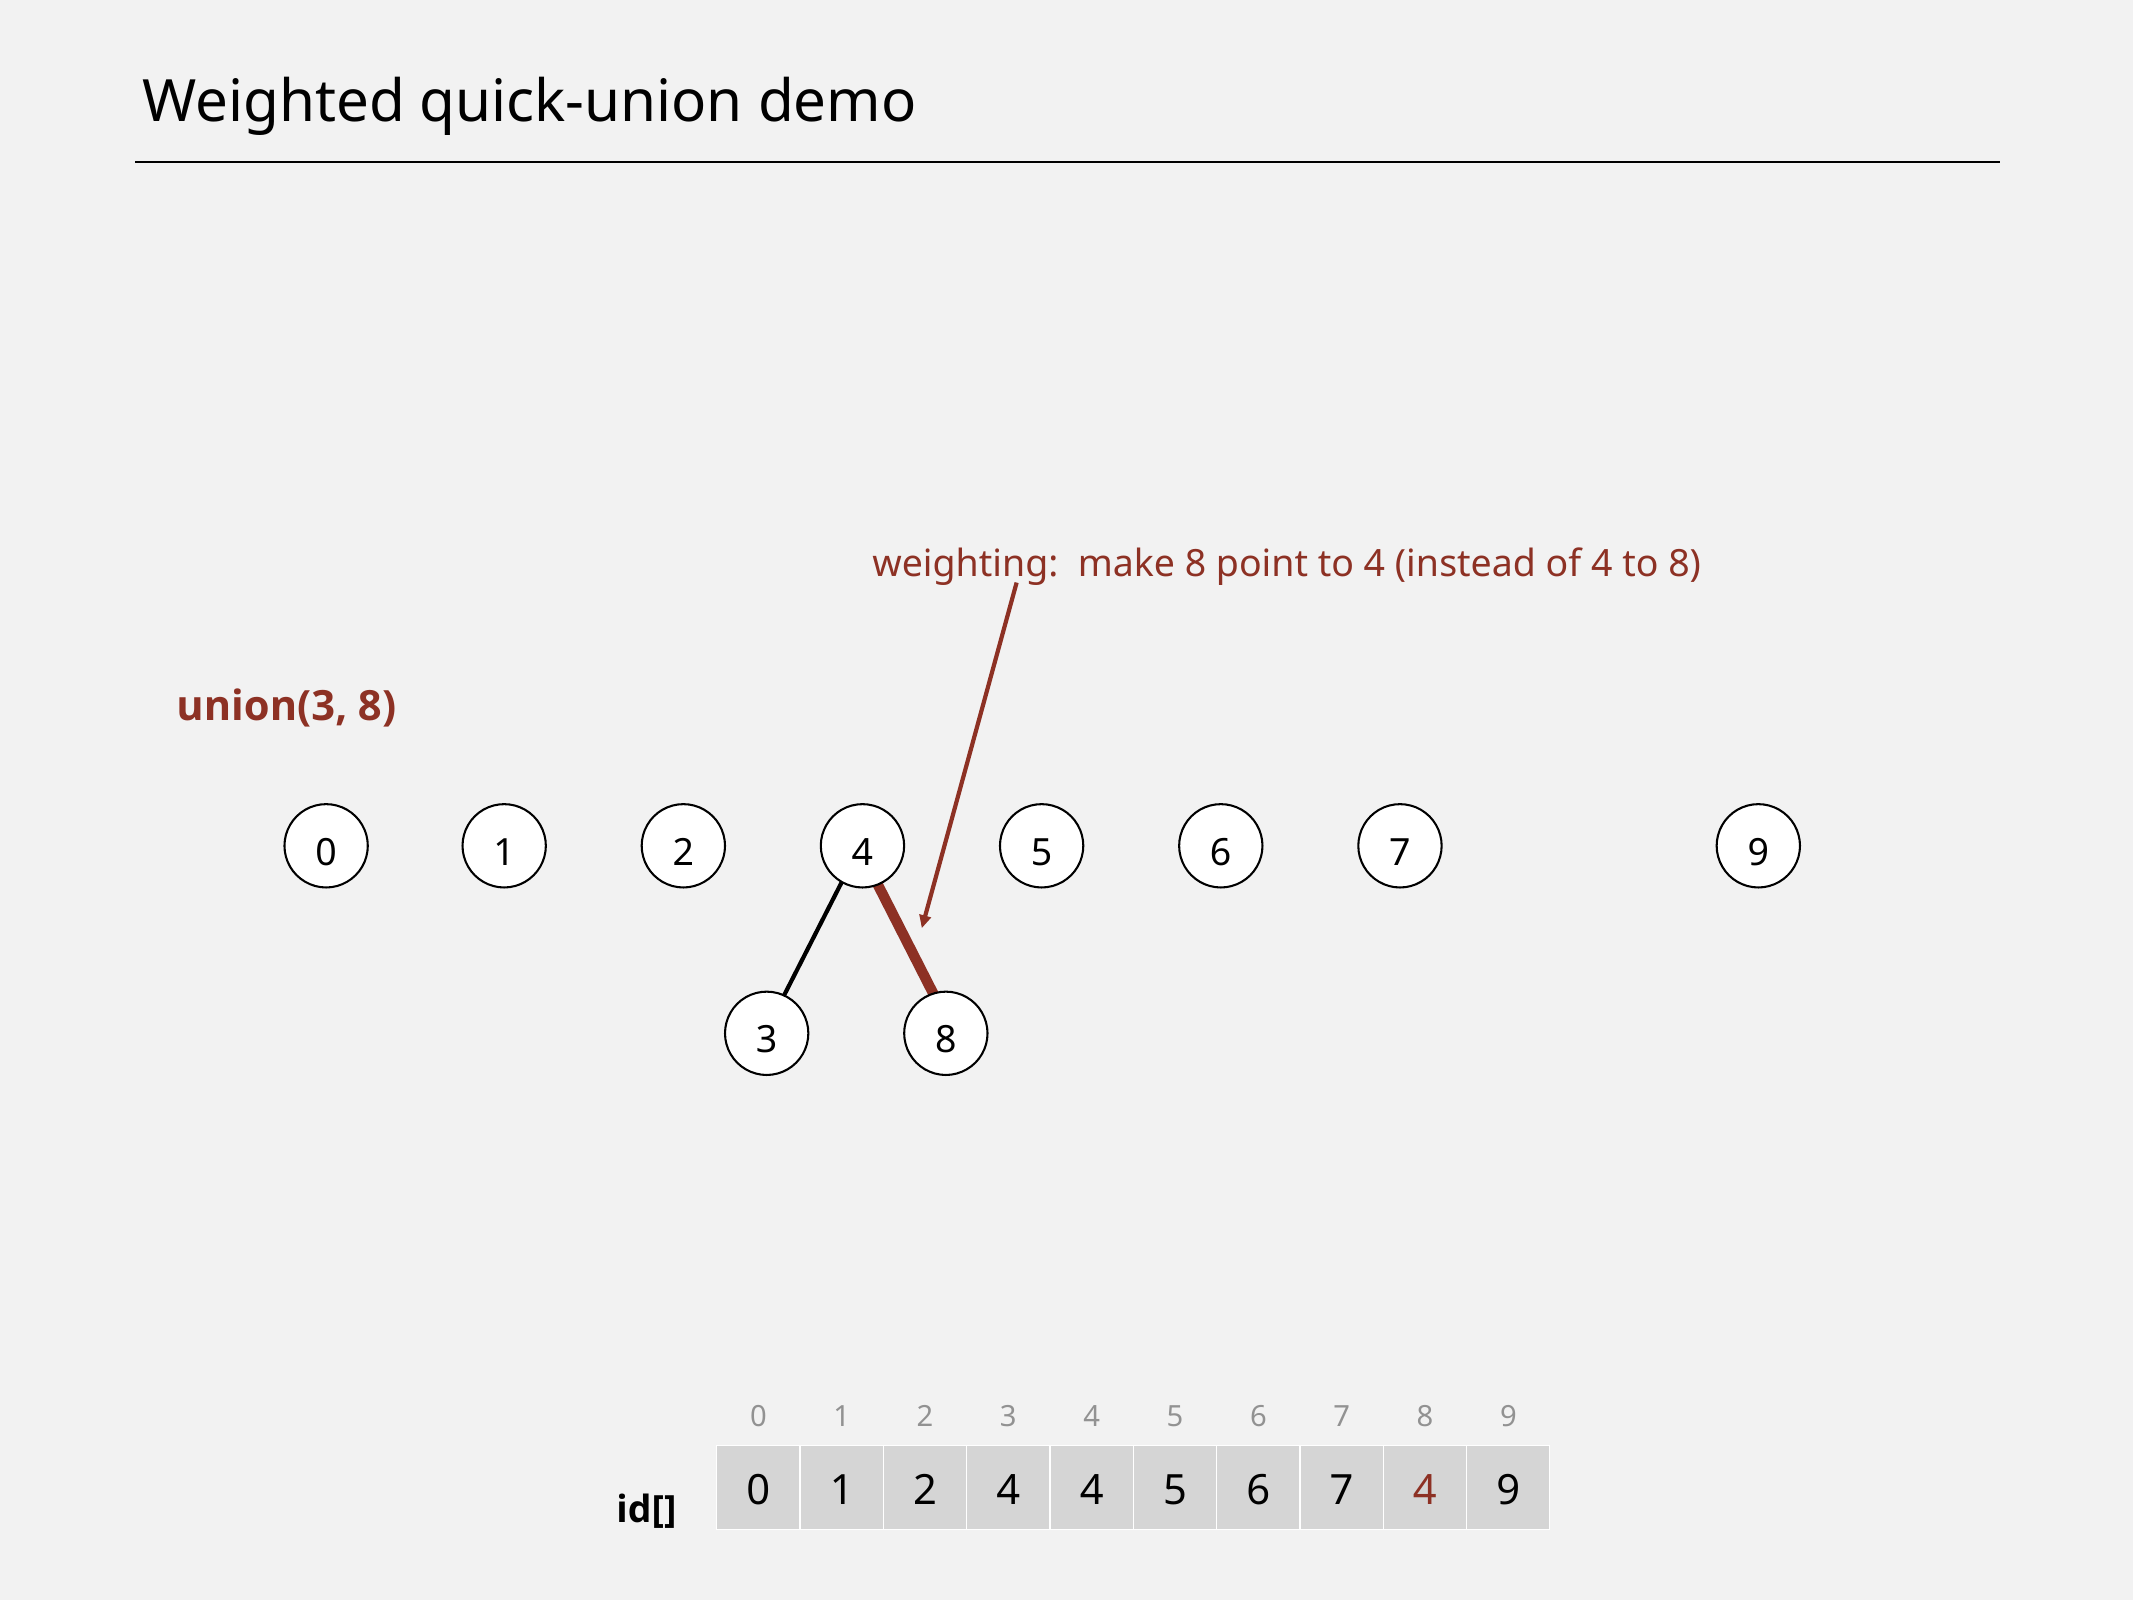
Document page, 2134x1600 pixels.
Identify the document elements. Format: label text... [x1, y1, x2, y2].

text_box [599, 1383, 1551, 1530]
text_box 9 [1716, 804, 1801, 888]
text_box 4 [820, 804, 905, 888]
text_box 0 [284, 804, 368, 888]
text_box weighting: make 8 point to 4 (instead of 4 to 8) [854, 508, 1720, 593]
text_box 3 [725, 991, 809, 1075]
text_box 5 [999, 804, 1084, 888]
text_box 7 [1358, 804, 1442, 888]
text_box union(3, 8) [158, 645, 415, 738]
text_box 2 [641, 804, 726, 888]
text_box 6 [1179, 804, 1263, 888]
text_box 8 [904, 991, 988, 1075]
title Weighted quick-union demo [132, 0, 2001, 134]
text_box 1 [462, 804, 546, 888]
text_box [919, 582, 1017, 928]
